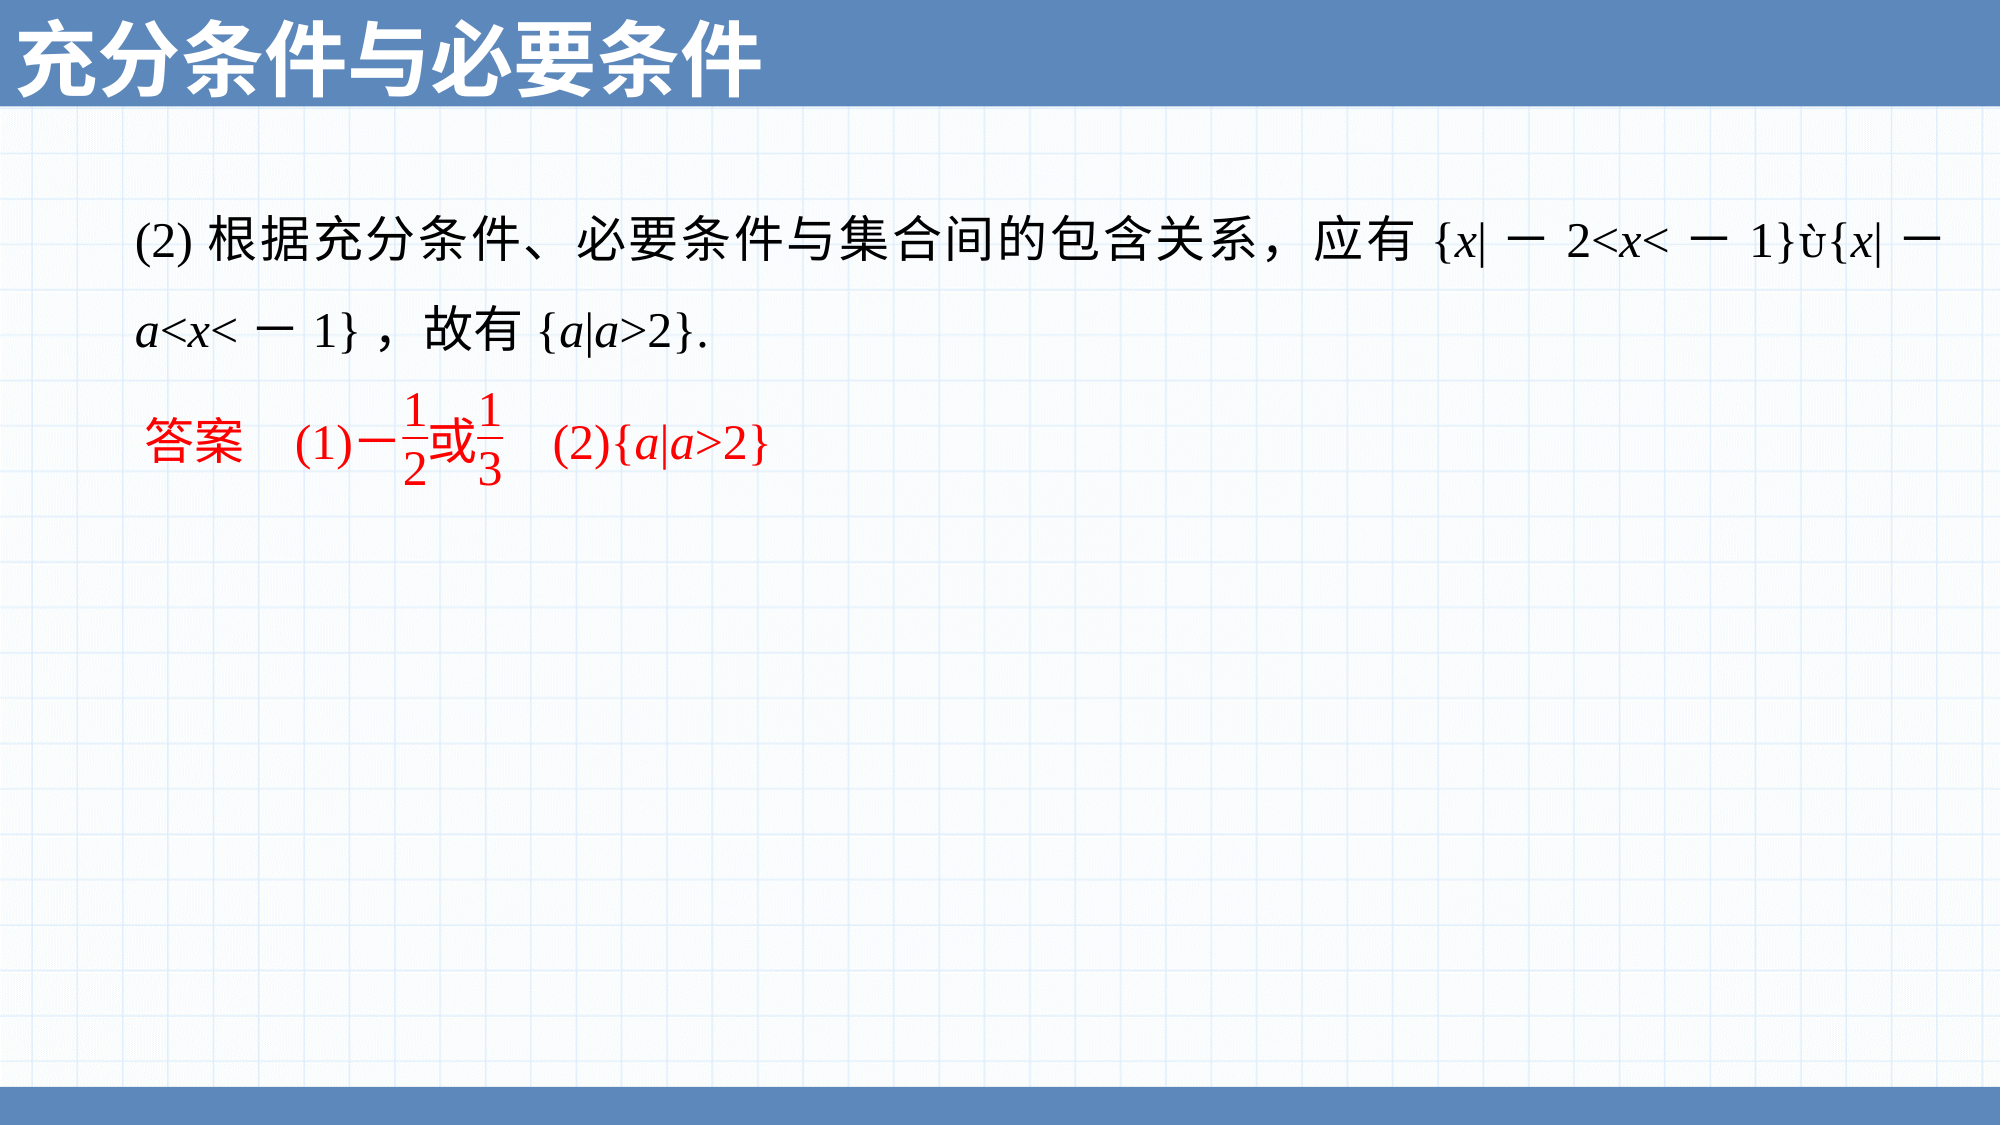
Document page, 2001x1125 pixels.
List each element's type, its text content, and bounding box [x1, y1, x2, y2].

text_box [144, 381, 1945, 563]
text_box 充分条件与必要条件 [0, 0, 816, 108]
picture [0, 0, 2001, 1125]
text_box (2)根据充分条件、必要条件与集合间的包含关系，应有{x|－2<x<－1}{x|－a<x<－1}，故有{a|a>2}. [120, 170, 1975, 365]
